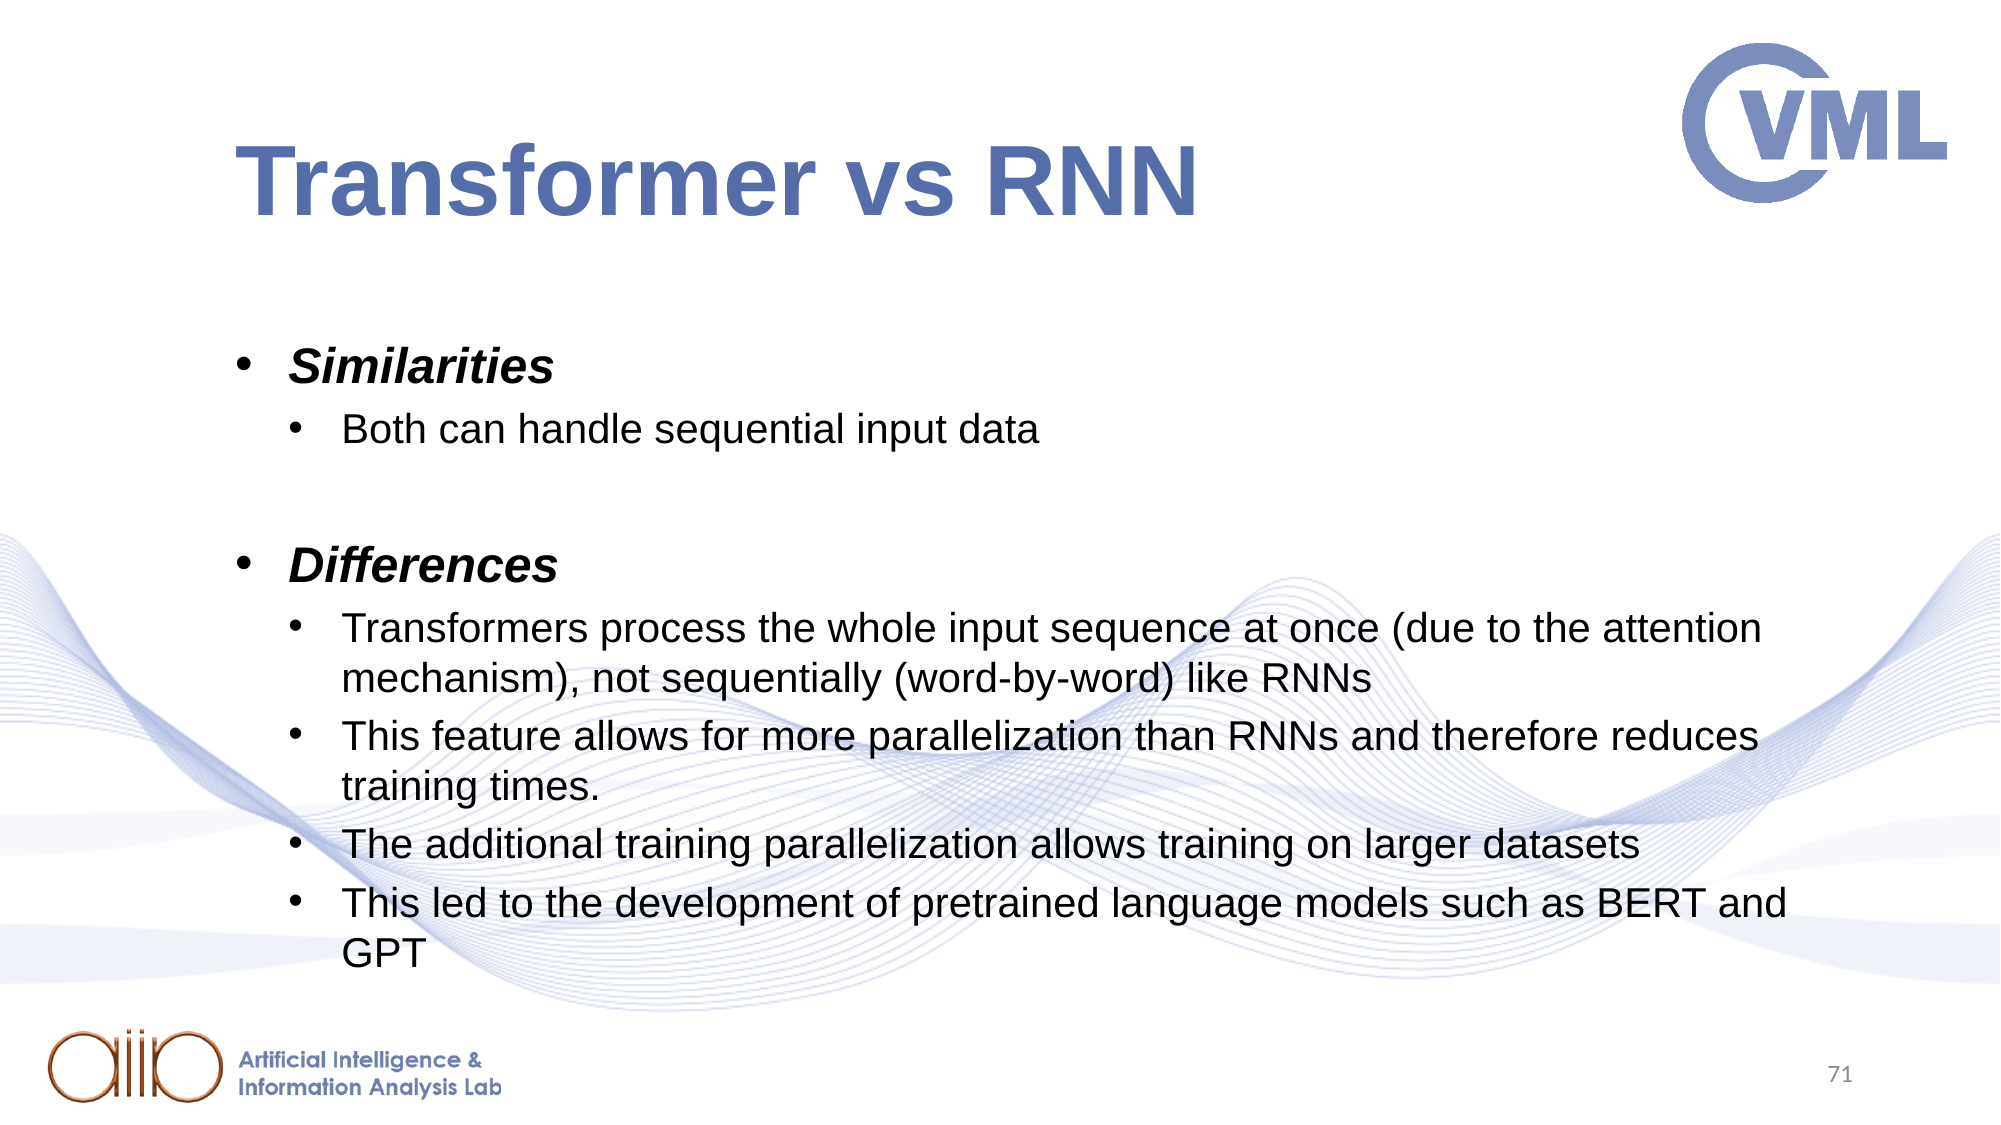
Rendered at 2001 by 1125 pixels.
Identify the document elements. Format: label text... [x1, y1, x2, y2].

picture [43, 1023, 501, 1106]
title Transformer vs RNN [220, 66, 1455, 284]
slide_number 71 [1401, 1042, 1869, 1103]
picture [1647, 19, 1993, 226]
list Similarities Both can handle sequential input data Differences Transformers process the whole input sequence at once (due to the attention mechanism), not sequentially (word-by-word) like RNNs This feature allows for more parallelization than RNNs and therefore reduces training times. The additional training parallelization allows training on larger datasets This led to the development of pretrained language models such as BERT and GPT [220, 326, 1863, 1024]
